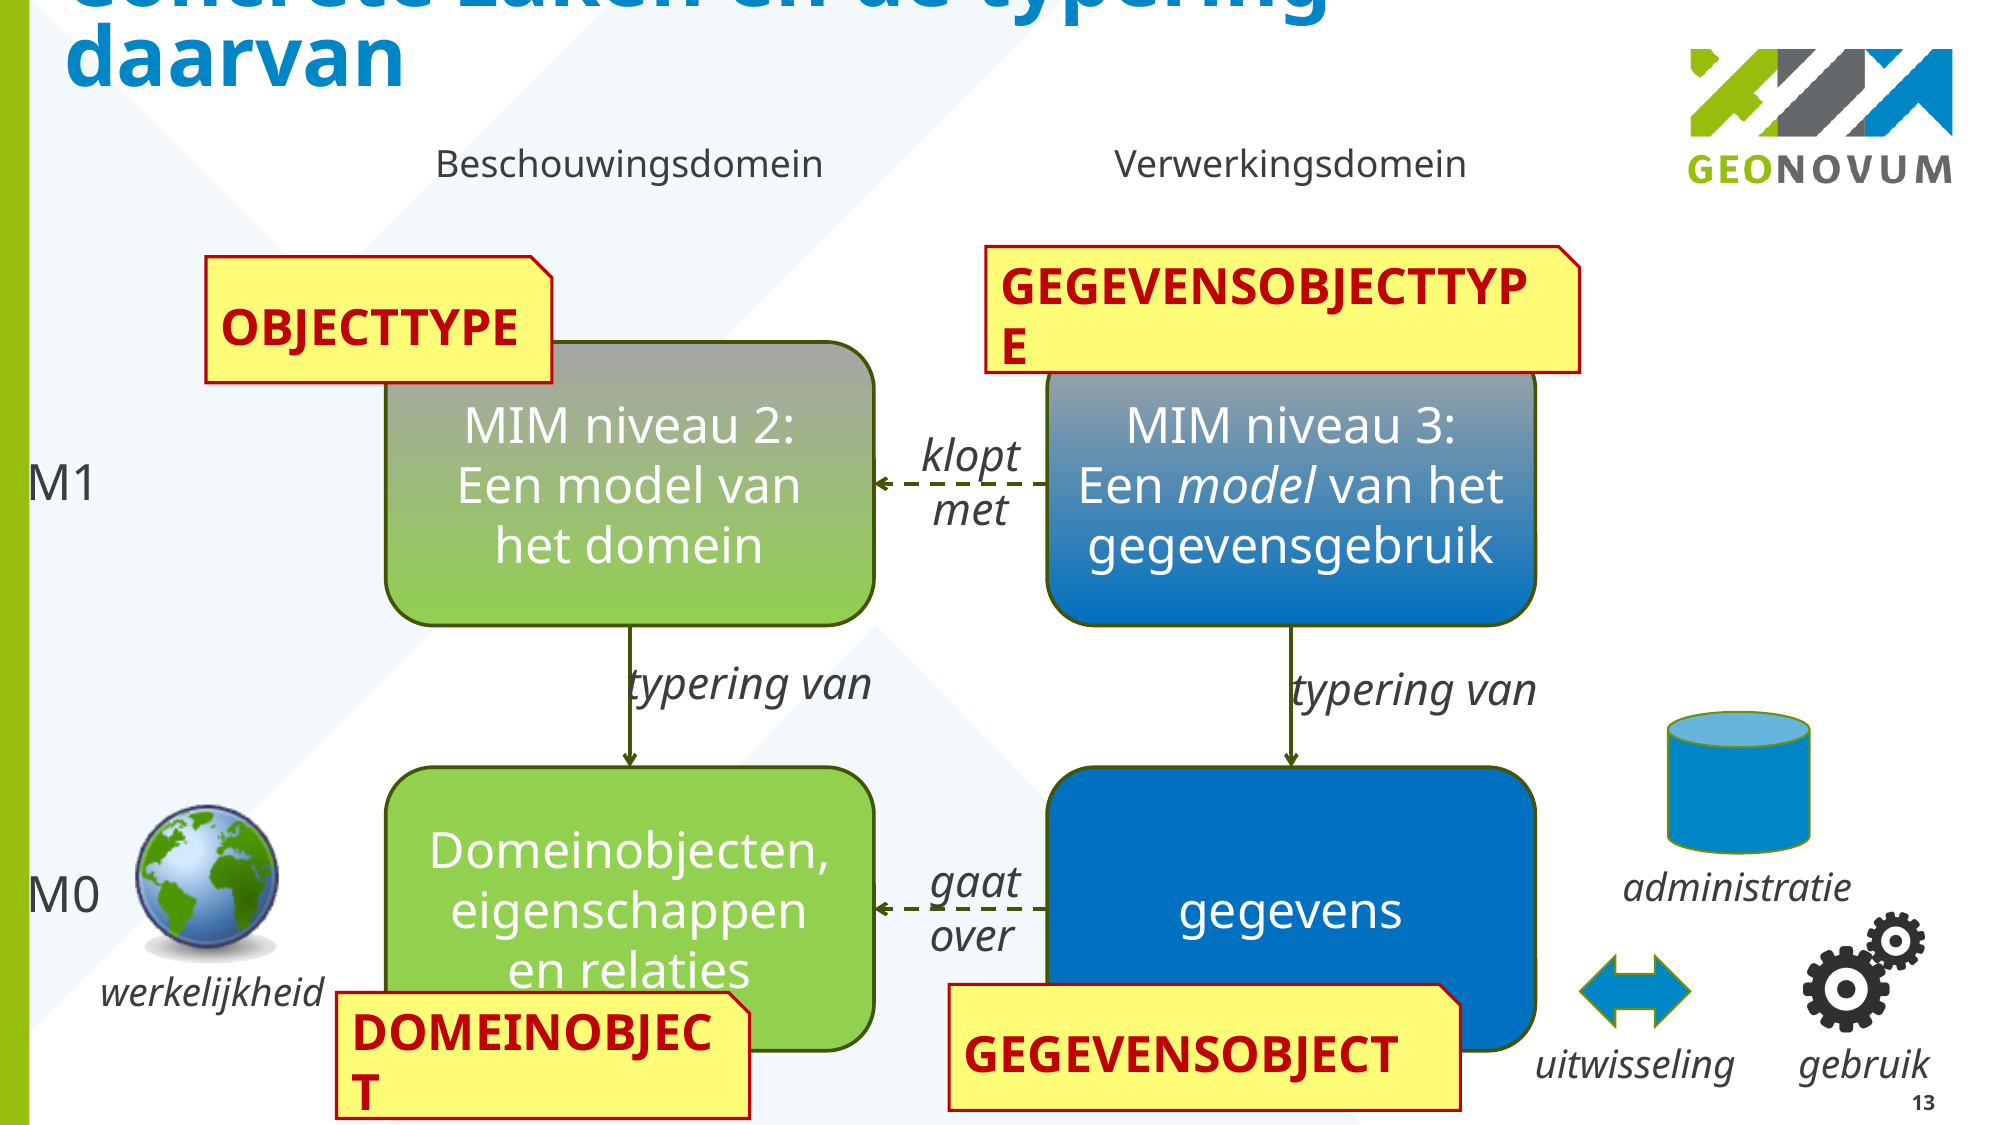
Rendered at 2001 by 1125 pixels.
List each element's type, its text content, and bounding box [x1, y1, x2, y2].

text_box administratie [1563, 829, 1911, 941]
title Concrete zaken en de typering daarvan [49, 0, 1654, 210]
text_box [1666, 710, 1811, 829]
text_box Verwerkingsdomein [1099, 132, 1483, 193]
text_box DOMEINOBJECT [335, 991, 751, 1120]
picture [125, 791, 297, 963]
text_box gaat over [914, 845, 1040, 908]
picture [1686, 49, 1955, 186]
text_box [873, 341, 1547, 768]
picture [1803, 911, 1925, 1033]
text_box GEGEVENSOBJECT [948, 983, 1462, 1112]
text_box werkelijkheid [39, 935, 384, 1047]
text_box [1578, 953, 1692, 1030]
text_box gebruik [1742, 1007, 1986, 1119]
text_box uitwisseling [1513, 1007, 1742, 1119]
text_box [385, 341, 873, 768]
text_box OBJECTTYPE [204, 255, 553, 384]
text_box GEGEVENSOBJECTTYPE [984, 245, 1581, 374]
text_box M0 [12, 854, 116, 930]
text_box M1 [11, 443, 115, 519]
text_box Beschouwingsdomein [420, 132, 840, 193]
text_box Domeinobjecten, eigenschappen en relaties [384, 768, 875, 1052]
text_box gaat over [914, 910, 1040, 968]
text_box gegevens [1046, 768, 1537, 1052]
